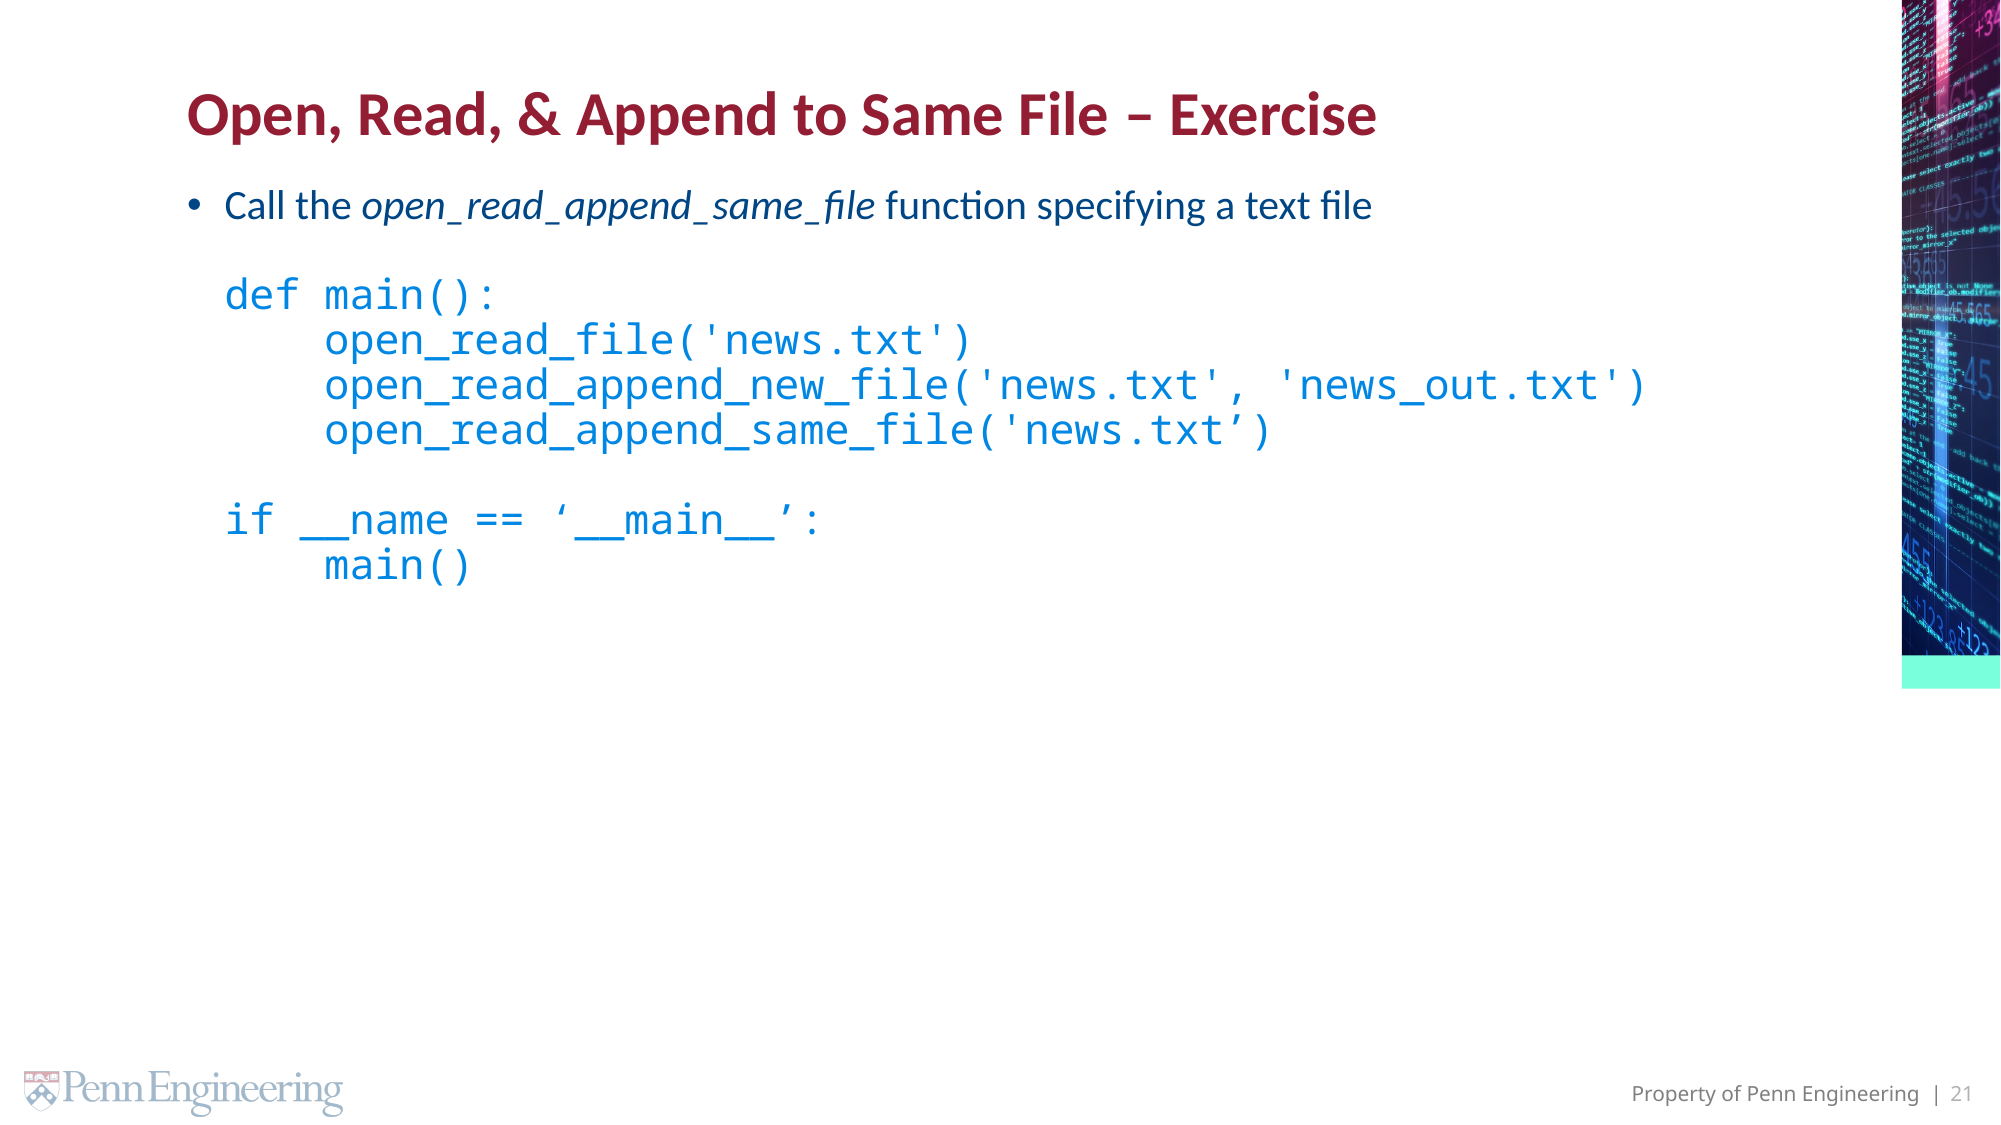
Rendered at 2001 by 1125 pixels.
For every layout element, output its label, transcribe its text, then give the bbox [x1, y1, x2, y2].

title Open, Read, & Append to Same File – Exercise [187, 54, 1871, 176]
picture [1901, 0, 2001, 655]
list Call the open_read_append_same_file function specifying a text file def main(): open_read_file('news.txt') open_read_append_new_file('news.txt', 'news_out.txt') open_read_append_same_file('news.txt’) if __name == ‘__main__’: main() [187, 184, 1871, 868]
slide_number 21 [1935, 1065, 2000, 1125]
